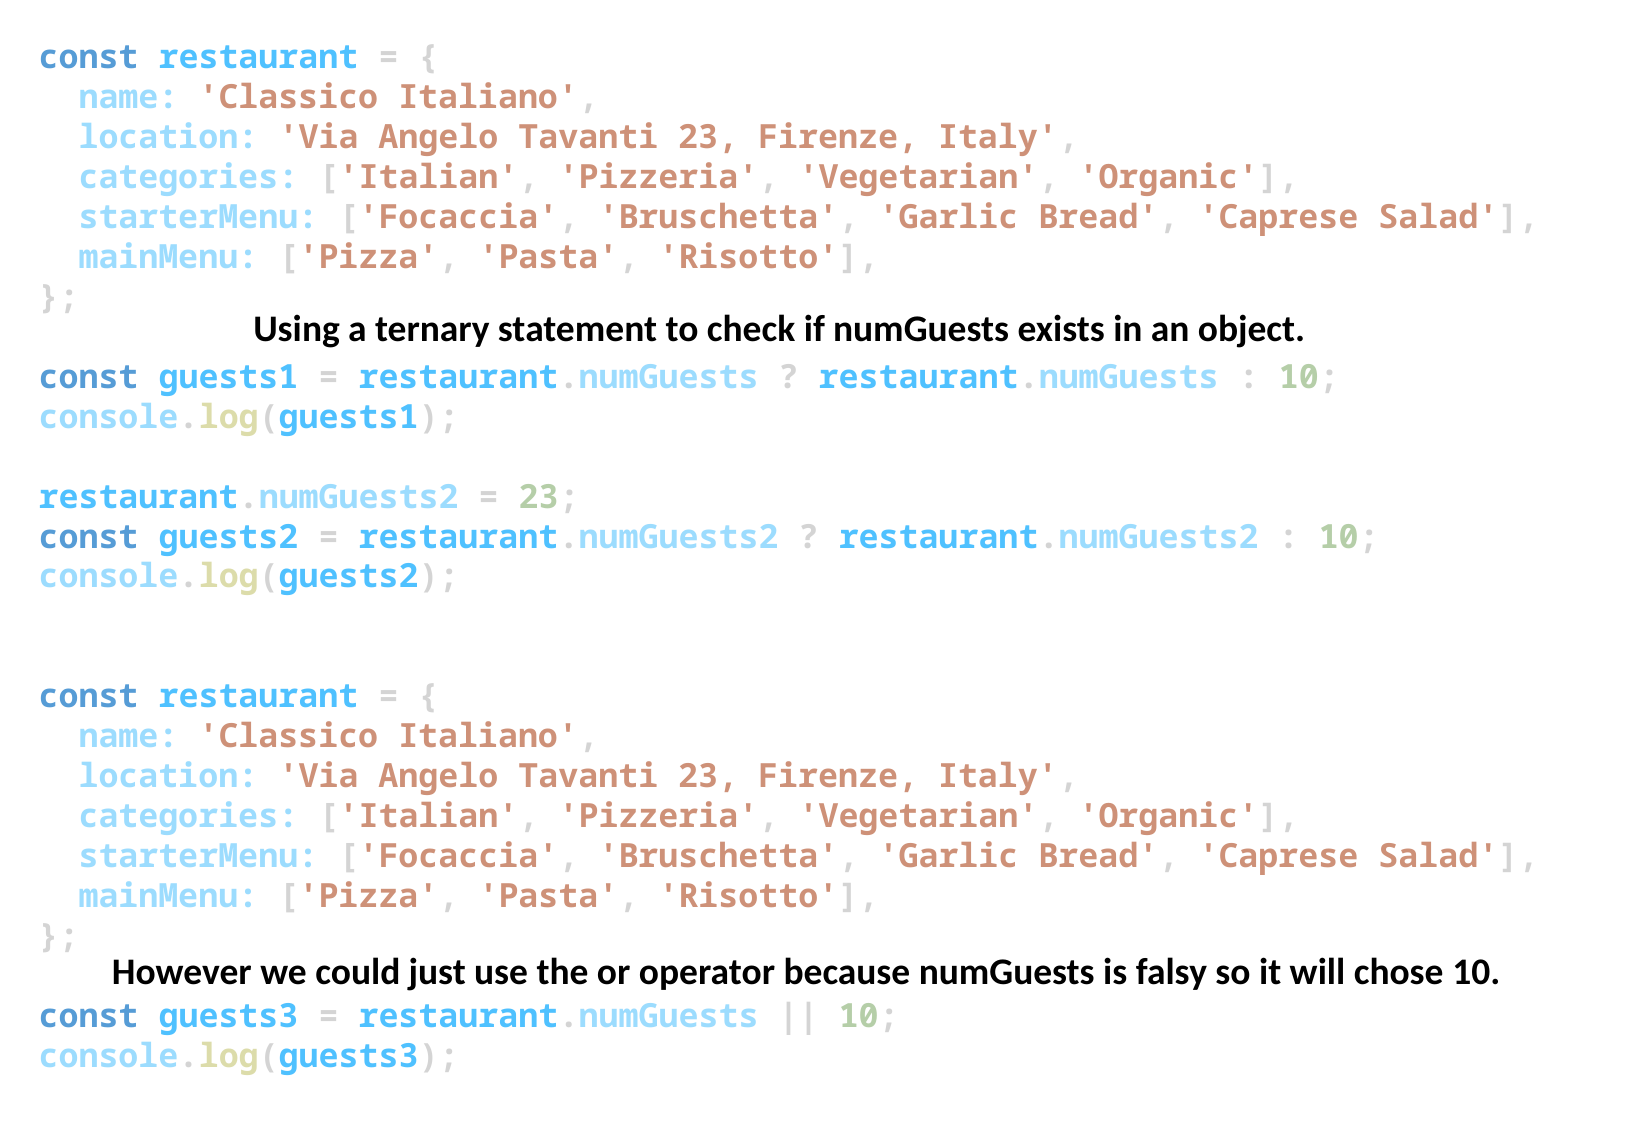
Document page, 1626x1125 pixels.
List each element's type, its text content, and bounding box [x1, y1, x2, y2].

text_box Using a ternary statement to check if numGuests exists in an object. [238, 296, 1387, 357]
text_box However we could just use the or operator because numGuests is falsy so it will chose 10. [97, 939, 1528, 1000]
text_box const restaurant = { name: 'Classico Italiano', location: 'Via Angelo Tavanti 23, Firenze, Italy', categories: ['Italian', 'Pizzeria', 'Vegetarian', 'Organic'], starterMenu: ['Focaccia', 'Bruschetta', 'Garlic Bread', 'Caprese Salad'], mainMenu: ['Pizza', 'Pasta', 'Risotto'], }; const guests1 = restaurant.numGuests ? restaurant.numGuests : 10; console.log(guests1); restaurant.numGuests2 = 23; const guests2 = restaurant.numGuests2 ? restaurant.numGuests2 : 10; console.log(guests2); const restaurant = { name: 'Classico Italiano', location: 'Via Angelo Tavanti 23, Firenze, Italy', categories: ['Italian', 'Pizzeria', 'Vegetarian', 'Organic'], starterMenu: ['Focaccia', 'Bruschetta', 'Garlic Bread', 'Caprese Salad'], mainMenu: ['Pizza', 'Pasta', 'Risotto'], }; const guests3 = restaurant.numGuests || 10; console.log(guests3); [23, 28, 1568, 1125]
